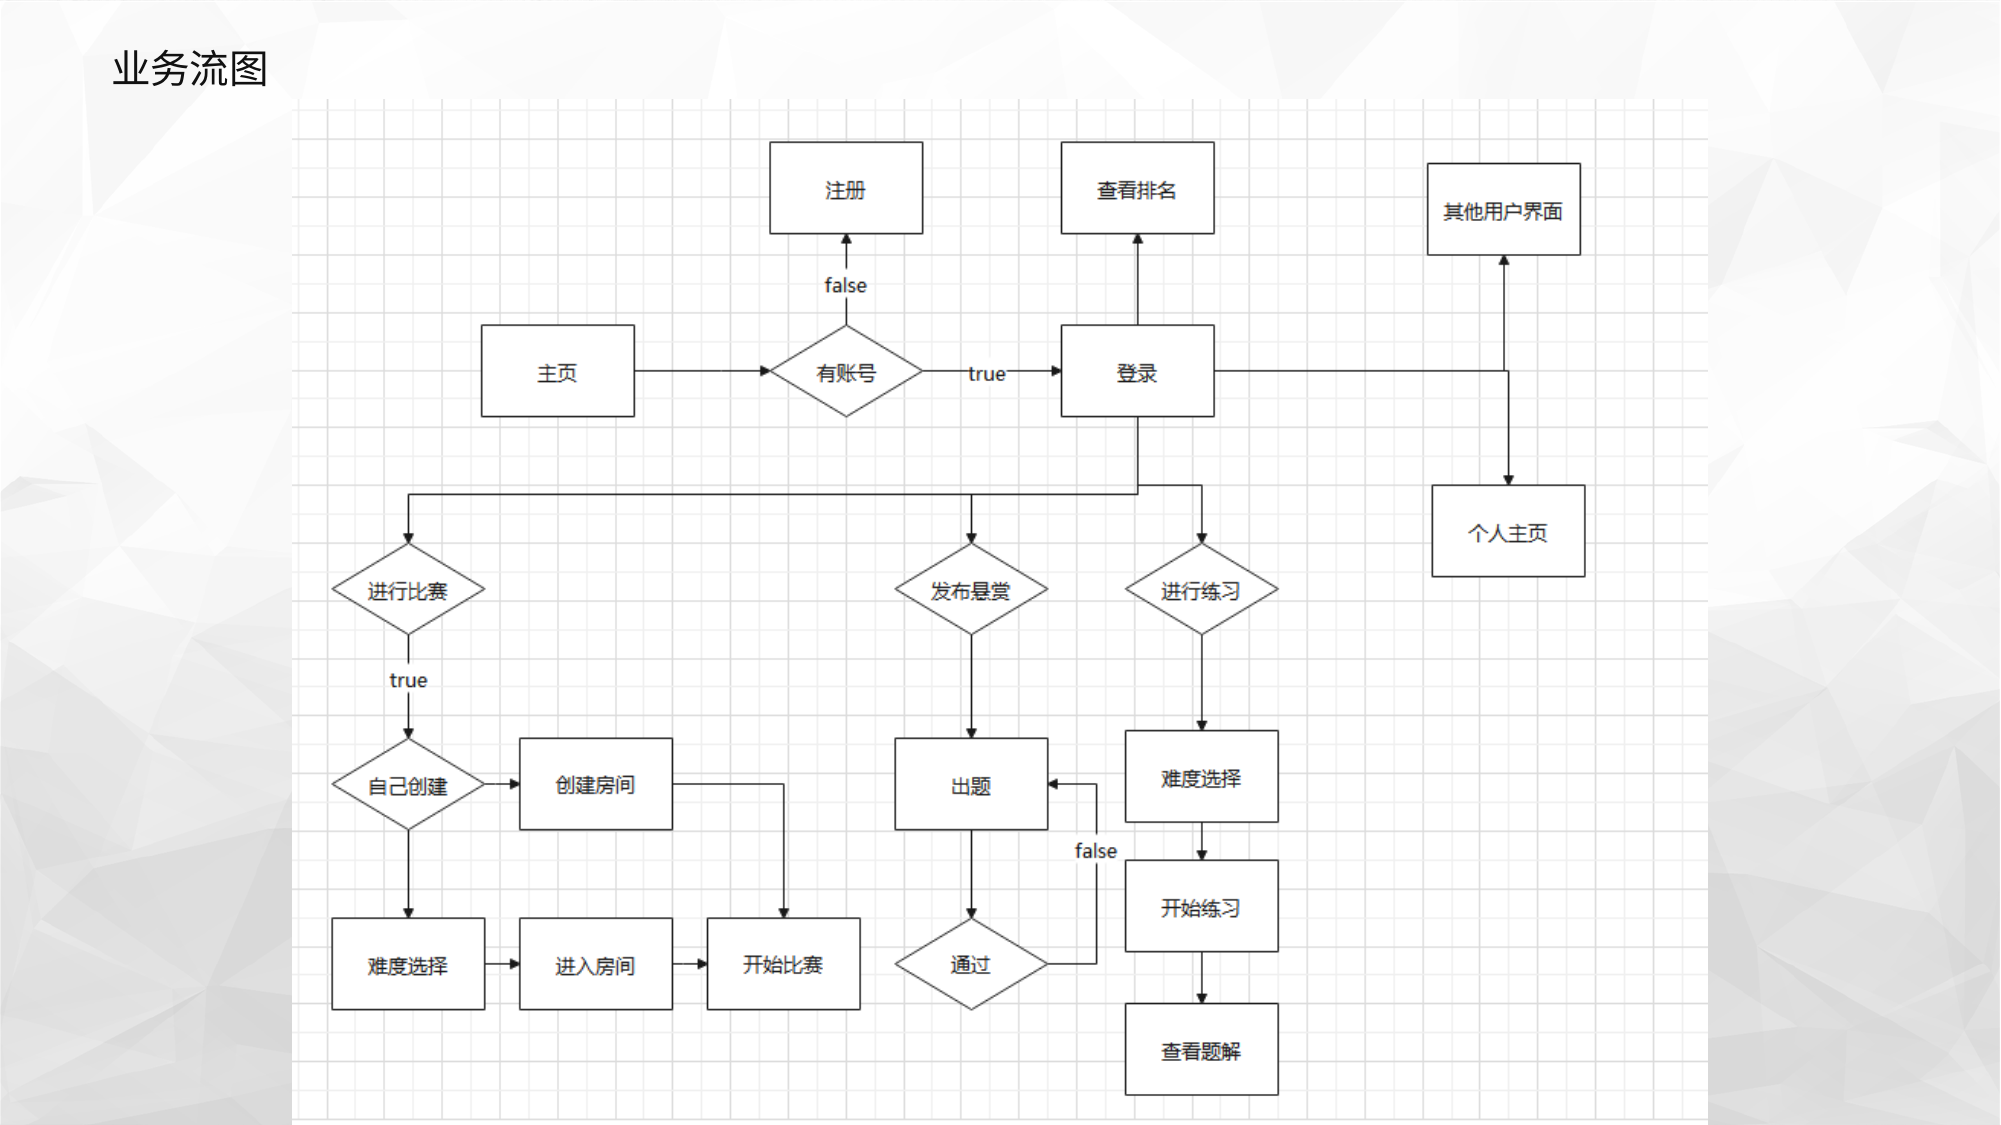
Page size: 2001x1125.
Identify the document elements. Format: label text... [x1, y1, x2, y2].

picture [0, 0, 2000, 1125]
text_box 业务流图 [96, 36, 488, 99]
